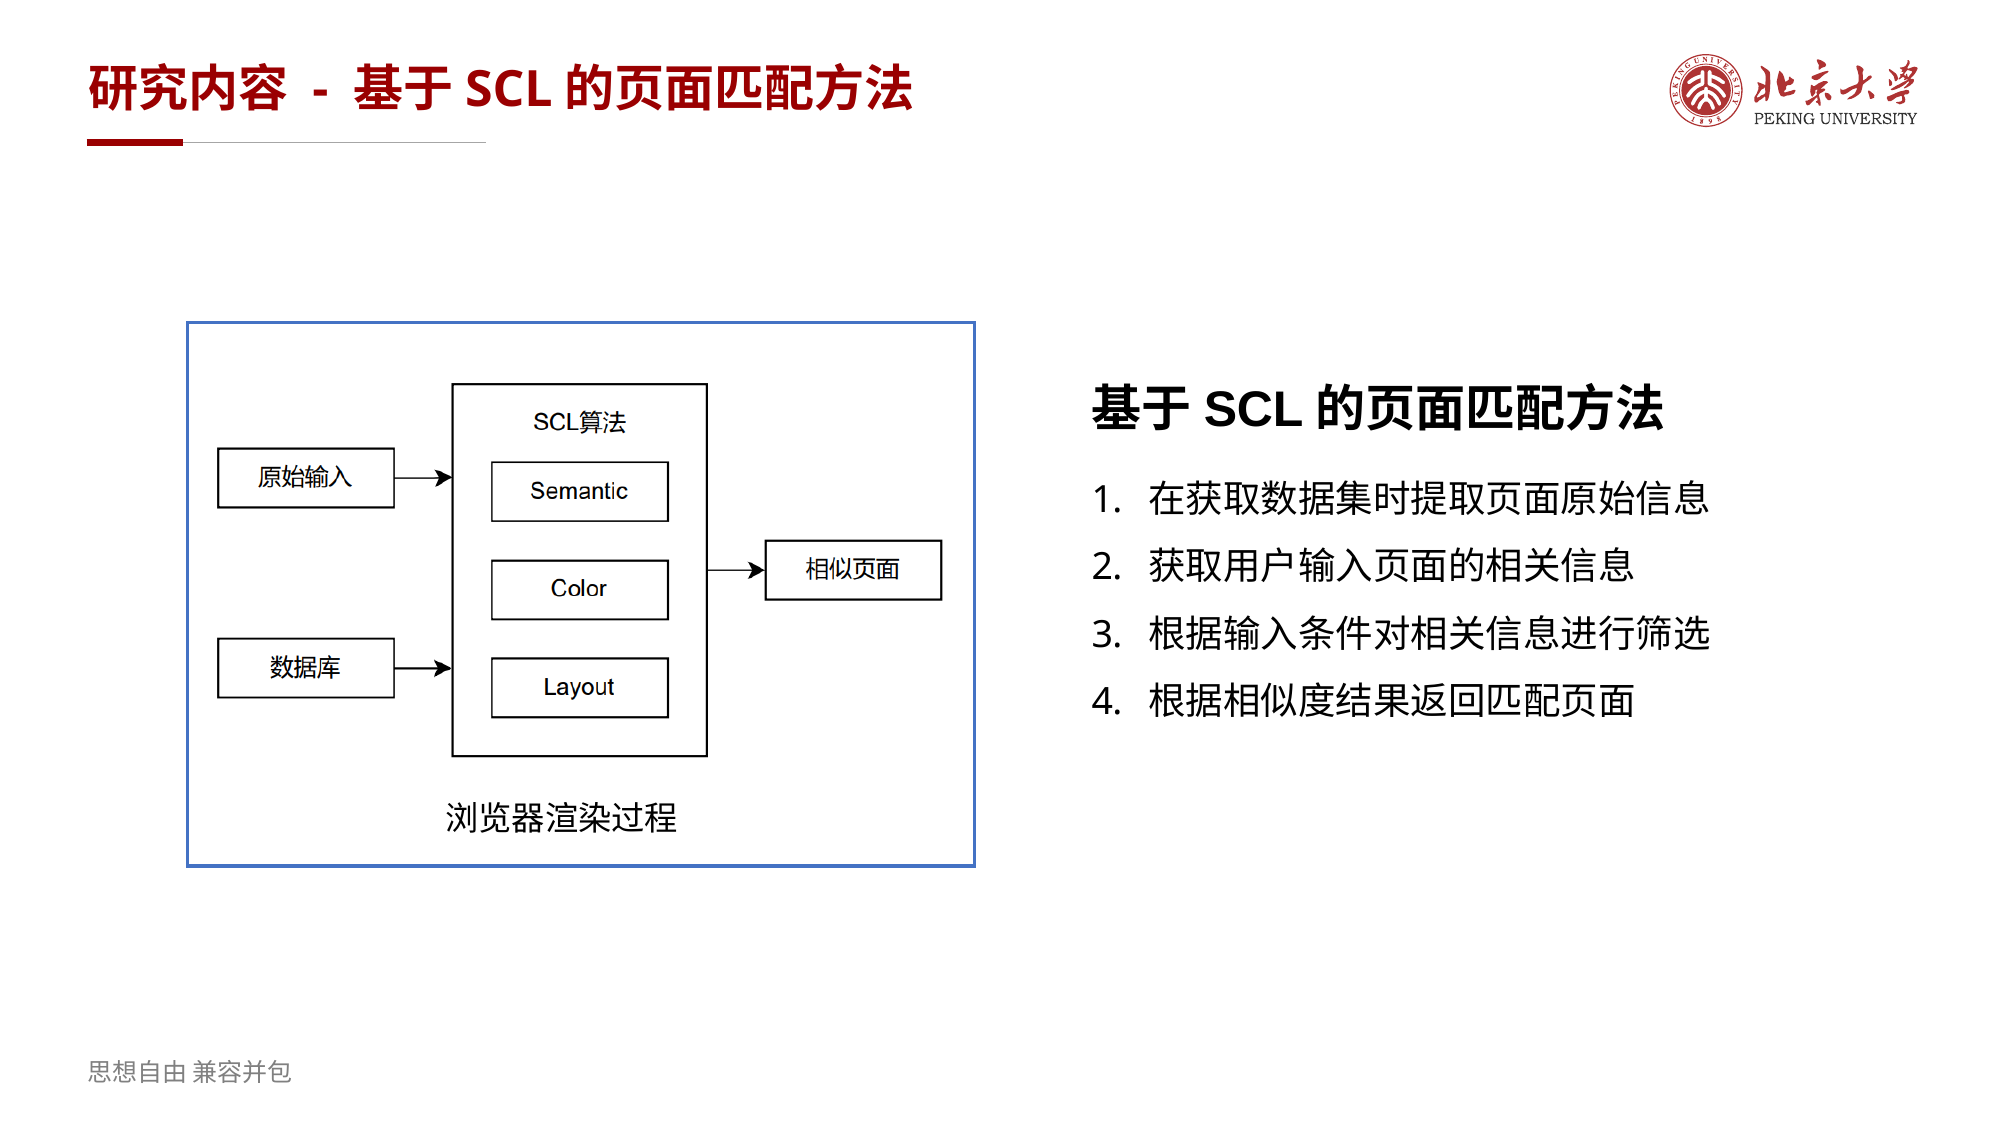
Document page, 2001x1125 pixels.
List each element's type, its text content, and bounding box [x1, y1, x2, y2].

text_box 基于SCL的页面匹配方法 [1076, 369, 1744, 444]
text_box [186, 322, 976, 867]
text_box 研究内容 - 基于SCL的页面匹配方法 [74, 49, 1023, 124]
picture [214, 378, 948, 763]
text_box 在获取数据集时提取页面原始信息 获取用户输入页面的相关信息 根据输入条件对相关信息进行筛选 根据相似度结果返回匹配页面 [1076, 444, 1790, 745]
text_box 浏览器渲染过程 [400, 789, 724, 845]
